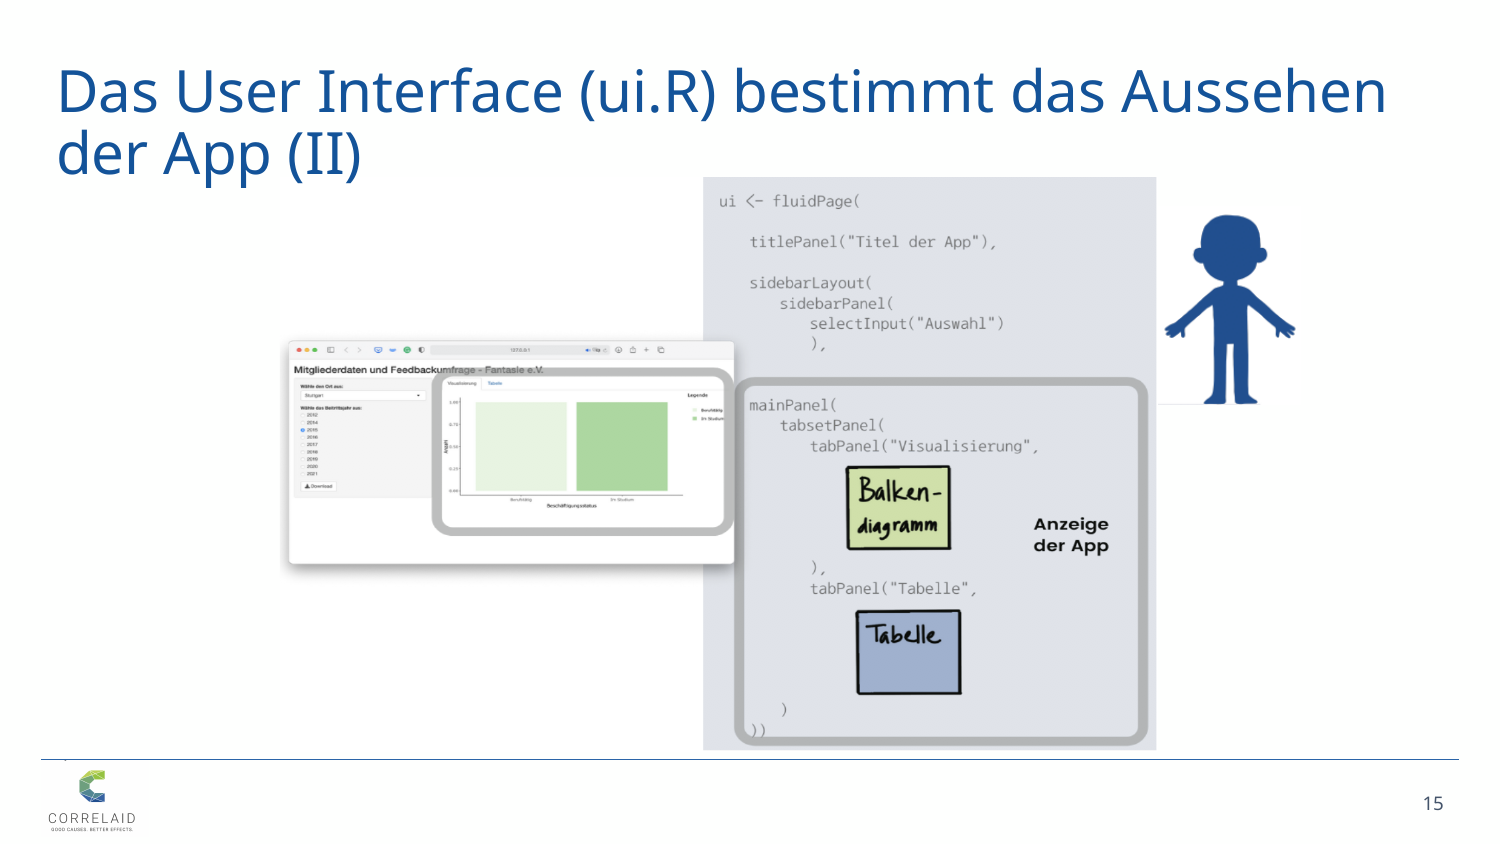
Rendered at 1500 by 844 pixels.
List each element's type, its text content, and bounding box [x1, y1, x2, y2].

picture [279, 177, 1301, 753]
title Das User Interface (ui.R) bestimmt das Aussehen der App (II) [41, 43, 1459, 207]
picture [41, 760, 149, 837]
